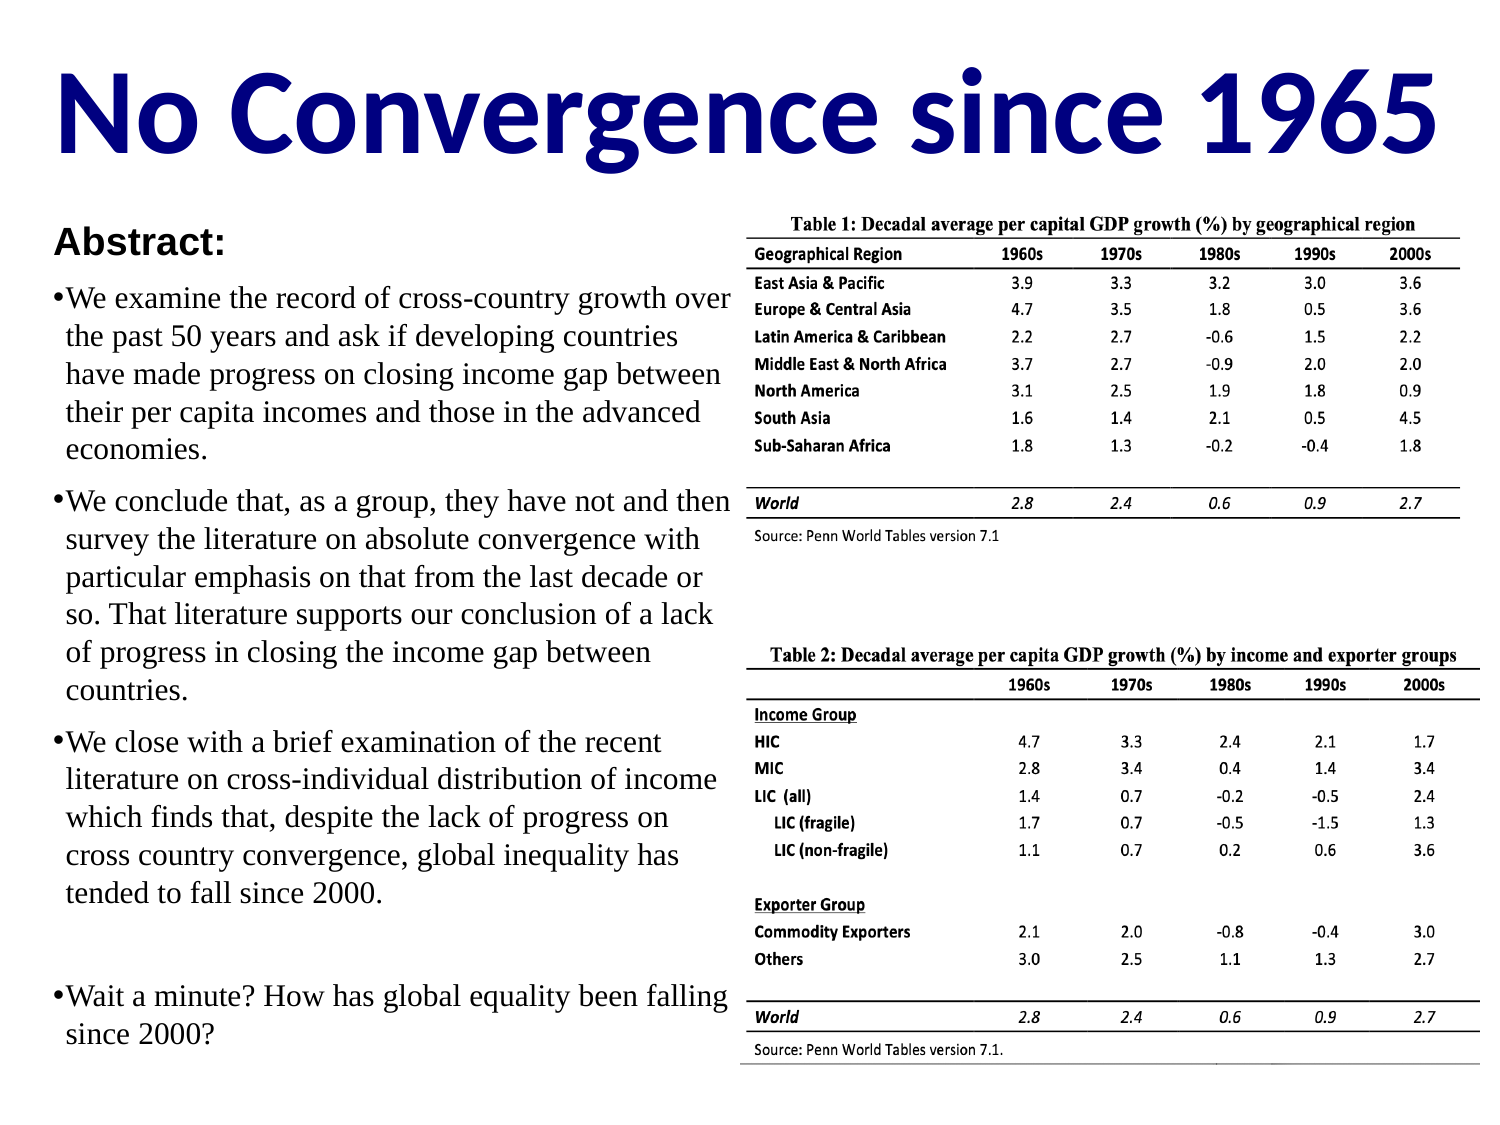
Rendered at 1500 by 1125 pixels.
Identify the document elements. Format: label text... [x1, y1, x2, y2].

list Abstract: We examine the record of cross-country growth over the past 50 years and ask if developing countries have made progress on closing income gap between their per capita incomes and those in the advanced economies. We conclude that, as a group, they have not and then survey the literature on absolute convergence with particular emphasis on that from the last decade or so. That literature supports our conclusion of a lack of progress in closing the income gap between countries. We close with a brief examination of the recent literature on cross-individual distribution of income which finds that, despite the lack of progress on cross country convergence, global inequality has tended to fall since 2000. Wait a minute? How has global equality been falling since 2000? [44, 207, 740, 1065]
title No Convergence since 1965 [44, 0, 1453, 208]
picture [740, 208, 1480, 1065]
